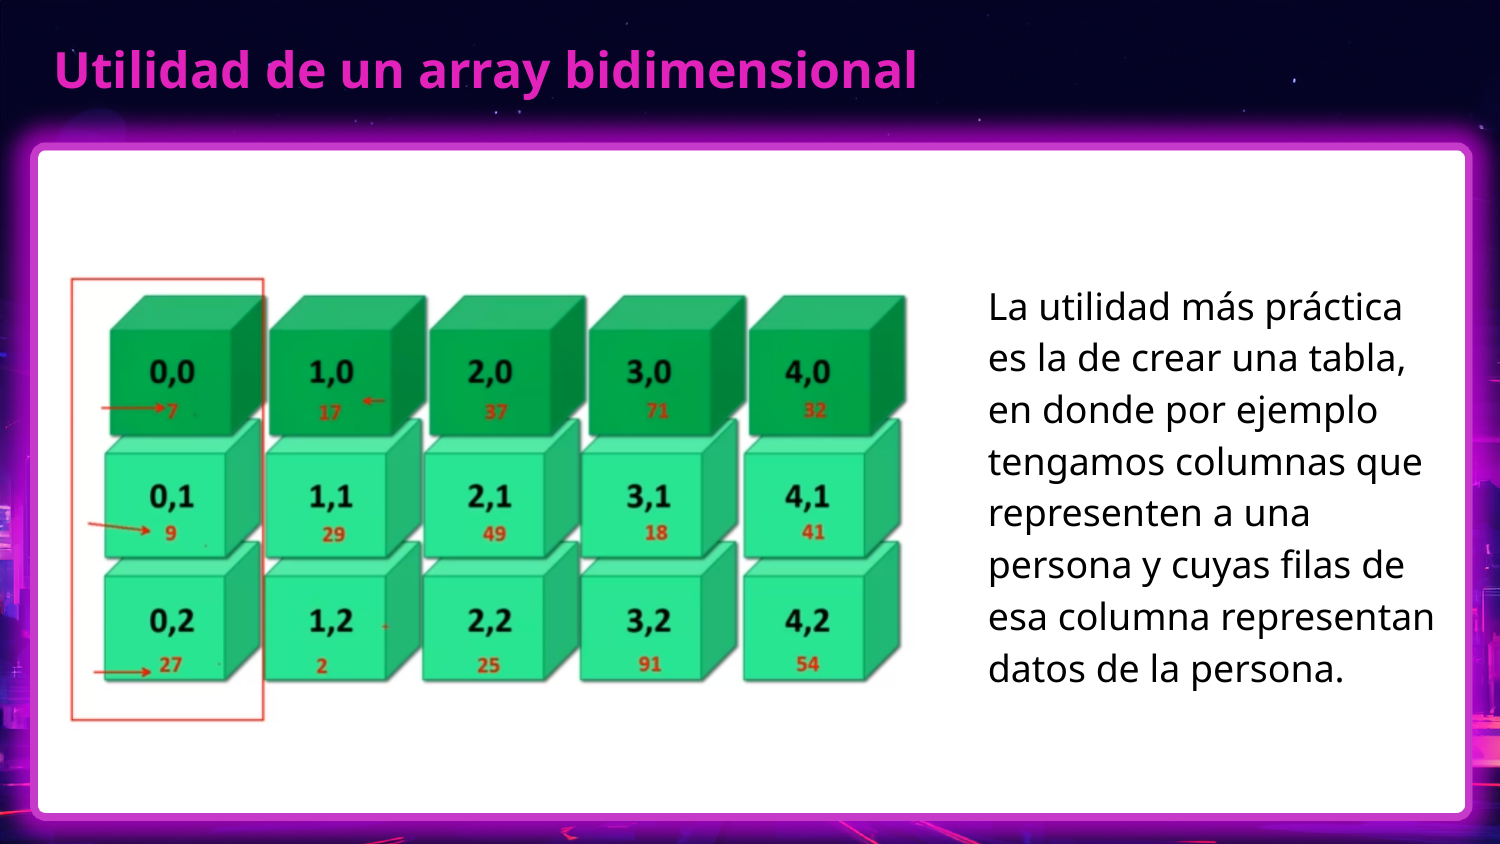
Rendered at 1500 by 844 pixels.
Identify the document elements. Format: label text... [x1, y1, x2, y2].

text_box La utilidad más práctica es la de crear una tabla, en donde por ejemplo tengamos columnas que representen a una persona y cuyas filas de esa columna representan datos de la persona. [972, 173, 1467, 792]
title Utilidad de un array bidimensional [38, 23, 1449, 118]
picture [0, 0, 1500, 844]
